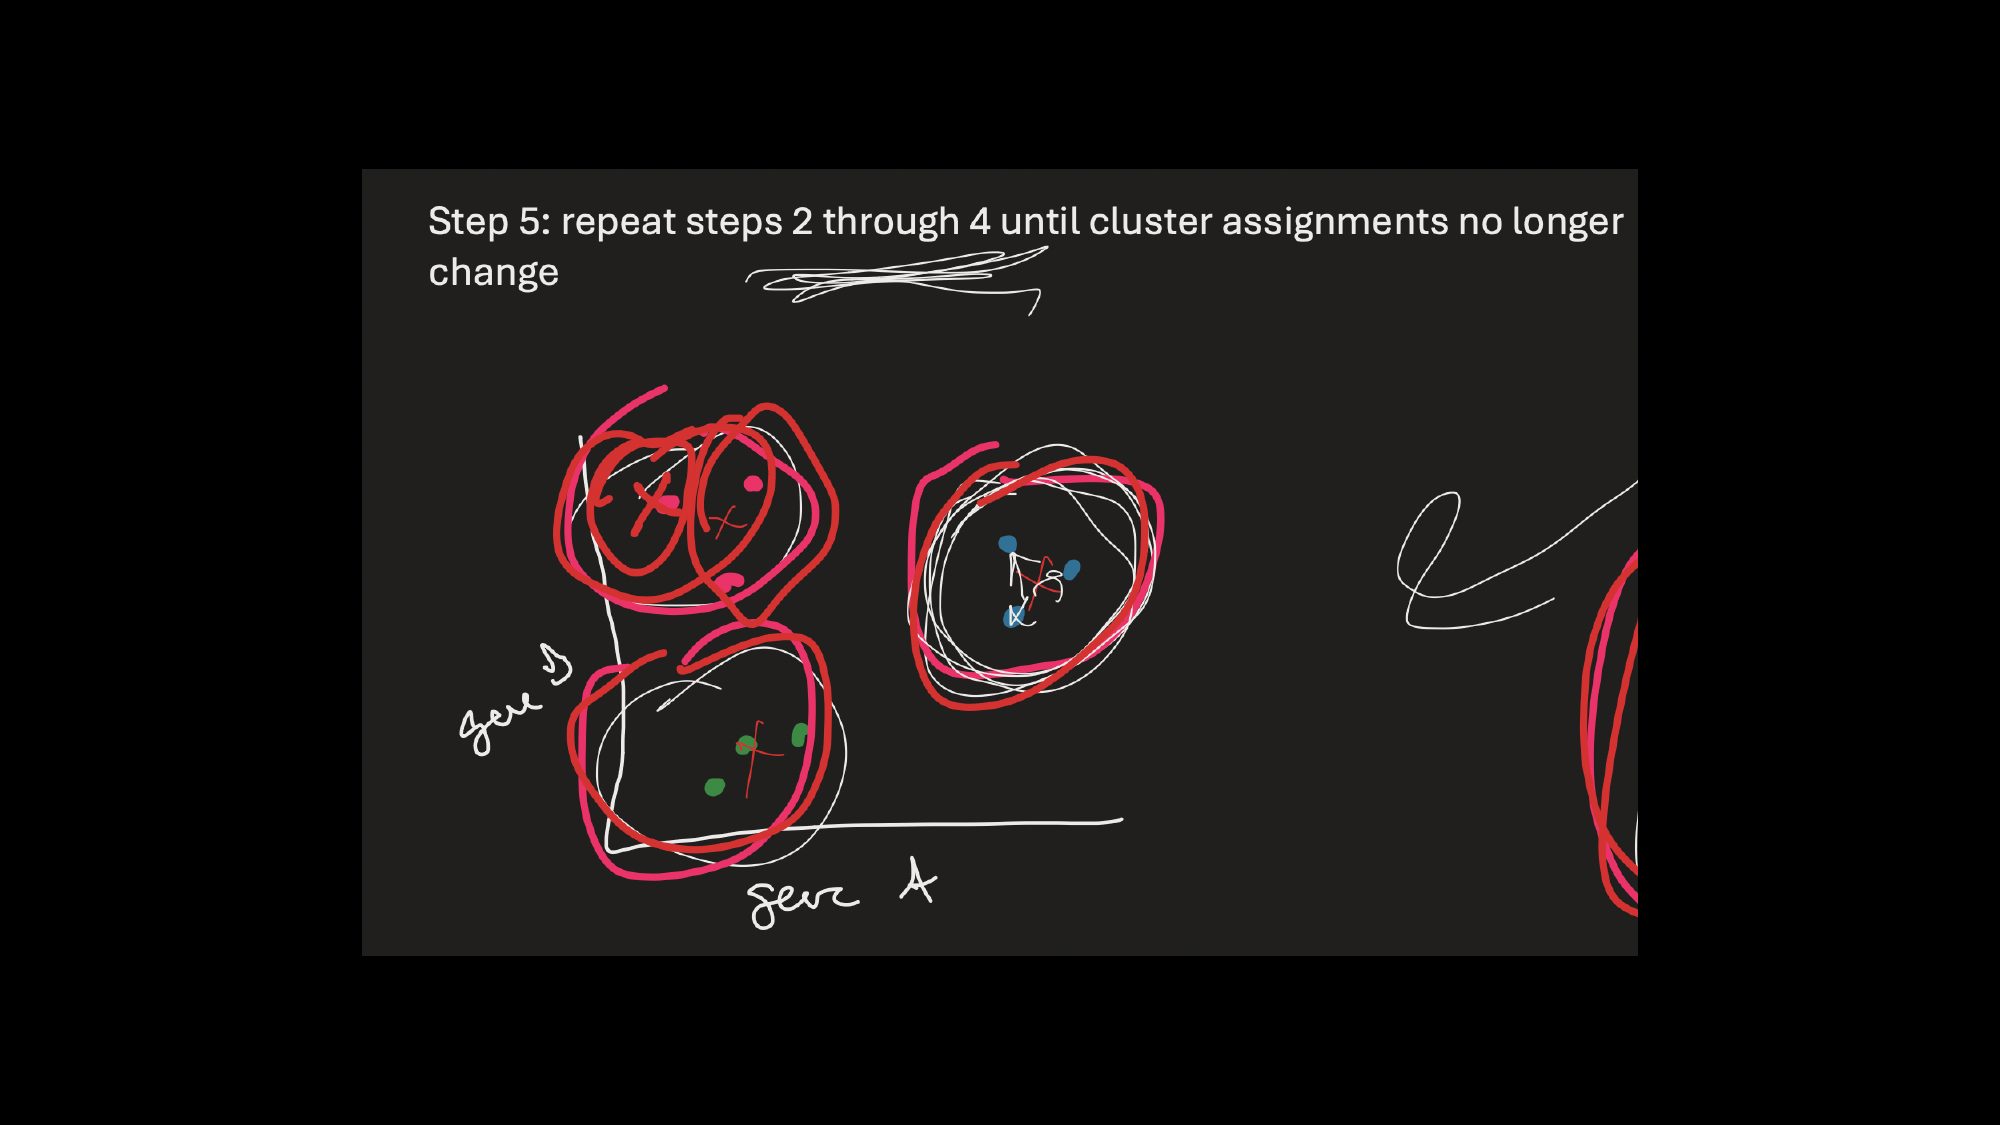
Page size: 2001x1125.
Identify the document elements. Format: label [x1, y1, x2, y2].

picture [361, 169, 1638, 956]
